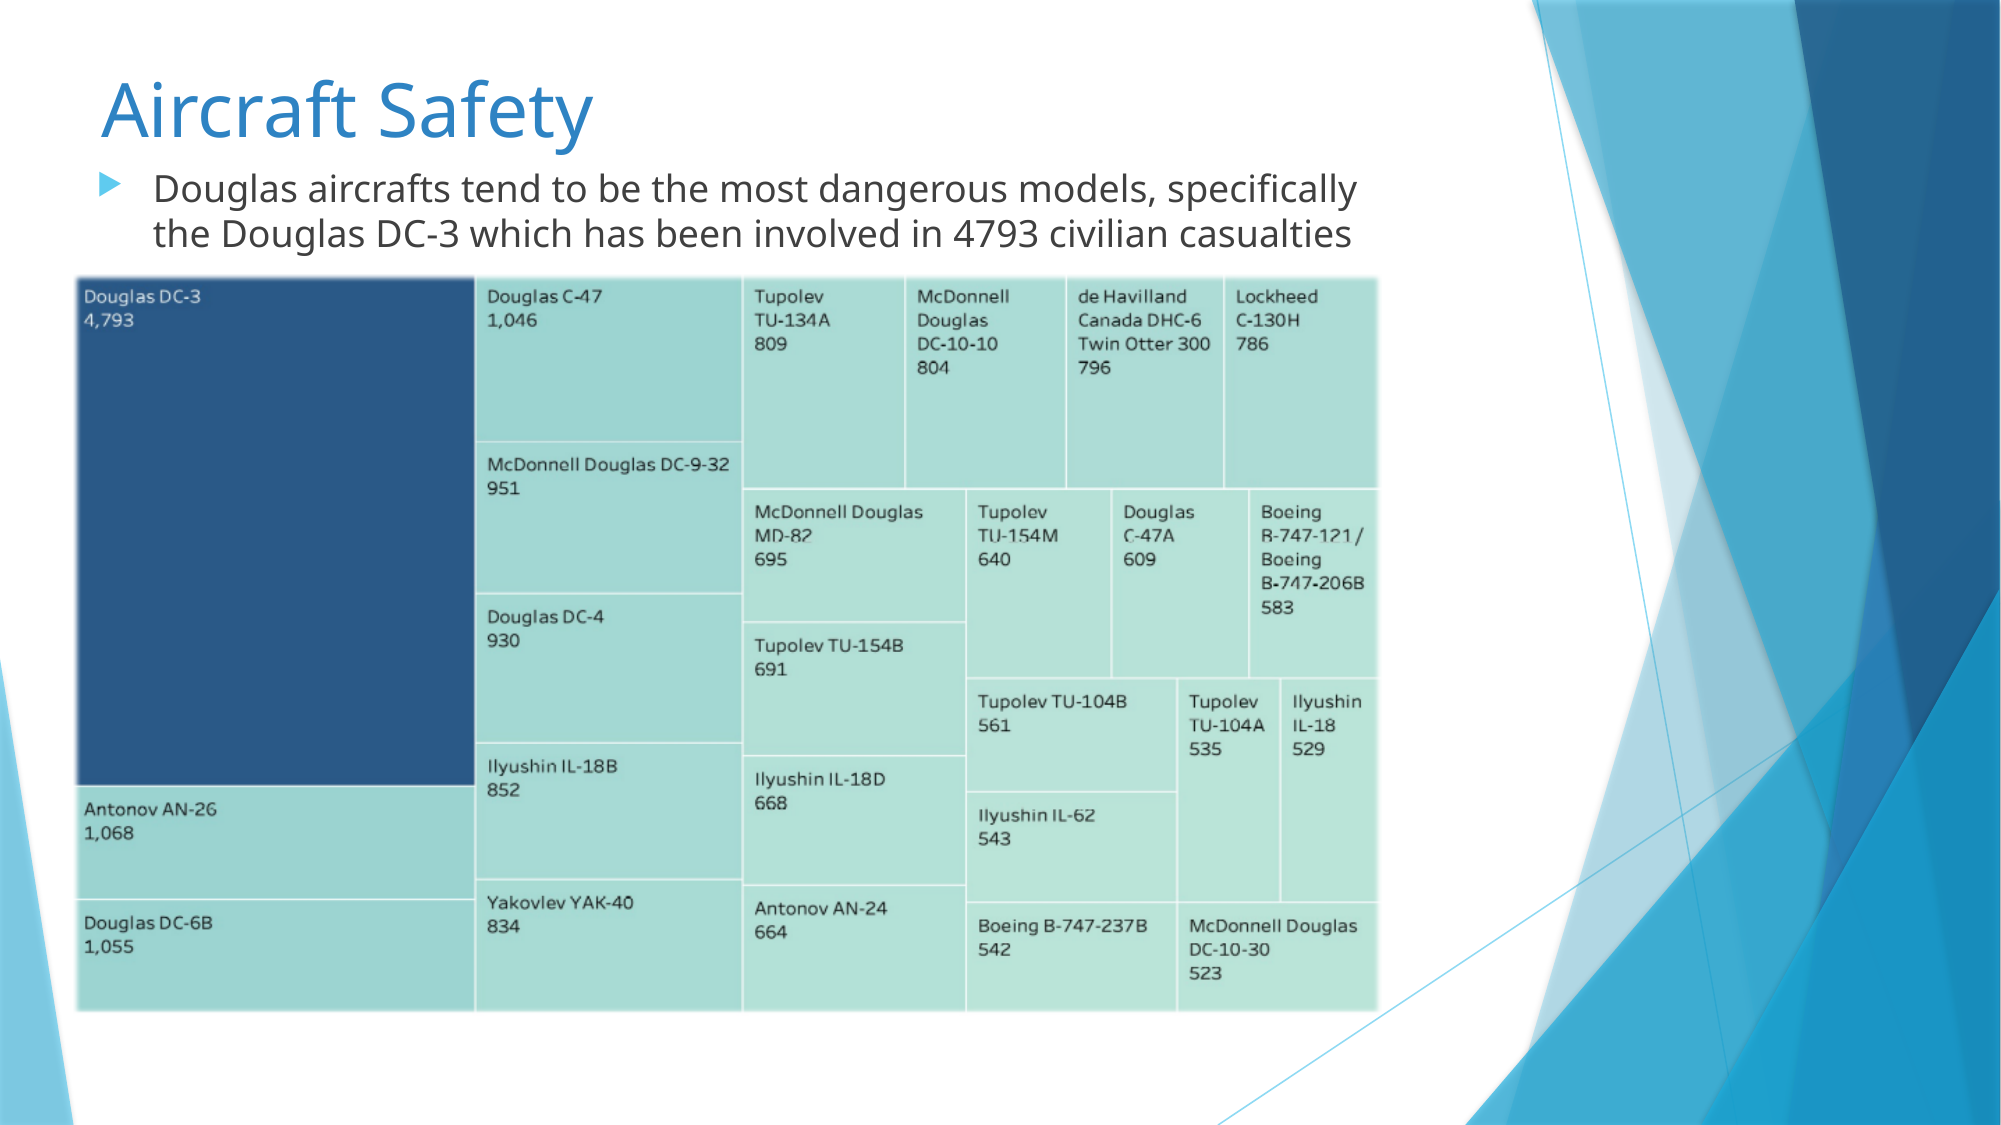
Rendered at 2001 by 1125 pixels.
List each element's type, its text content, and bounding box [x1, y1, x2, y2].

list Douglas aircrafts tend to be the most dangerous models, specifically the Douglas DC-3 which has been involved in 4793 civilian casualties [81, 157, 1437, 278]
title Aircraft Safety [85, 54, 1497, 272]
picture [72, 274, 1383, 1016]
